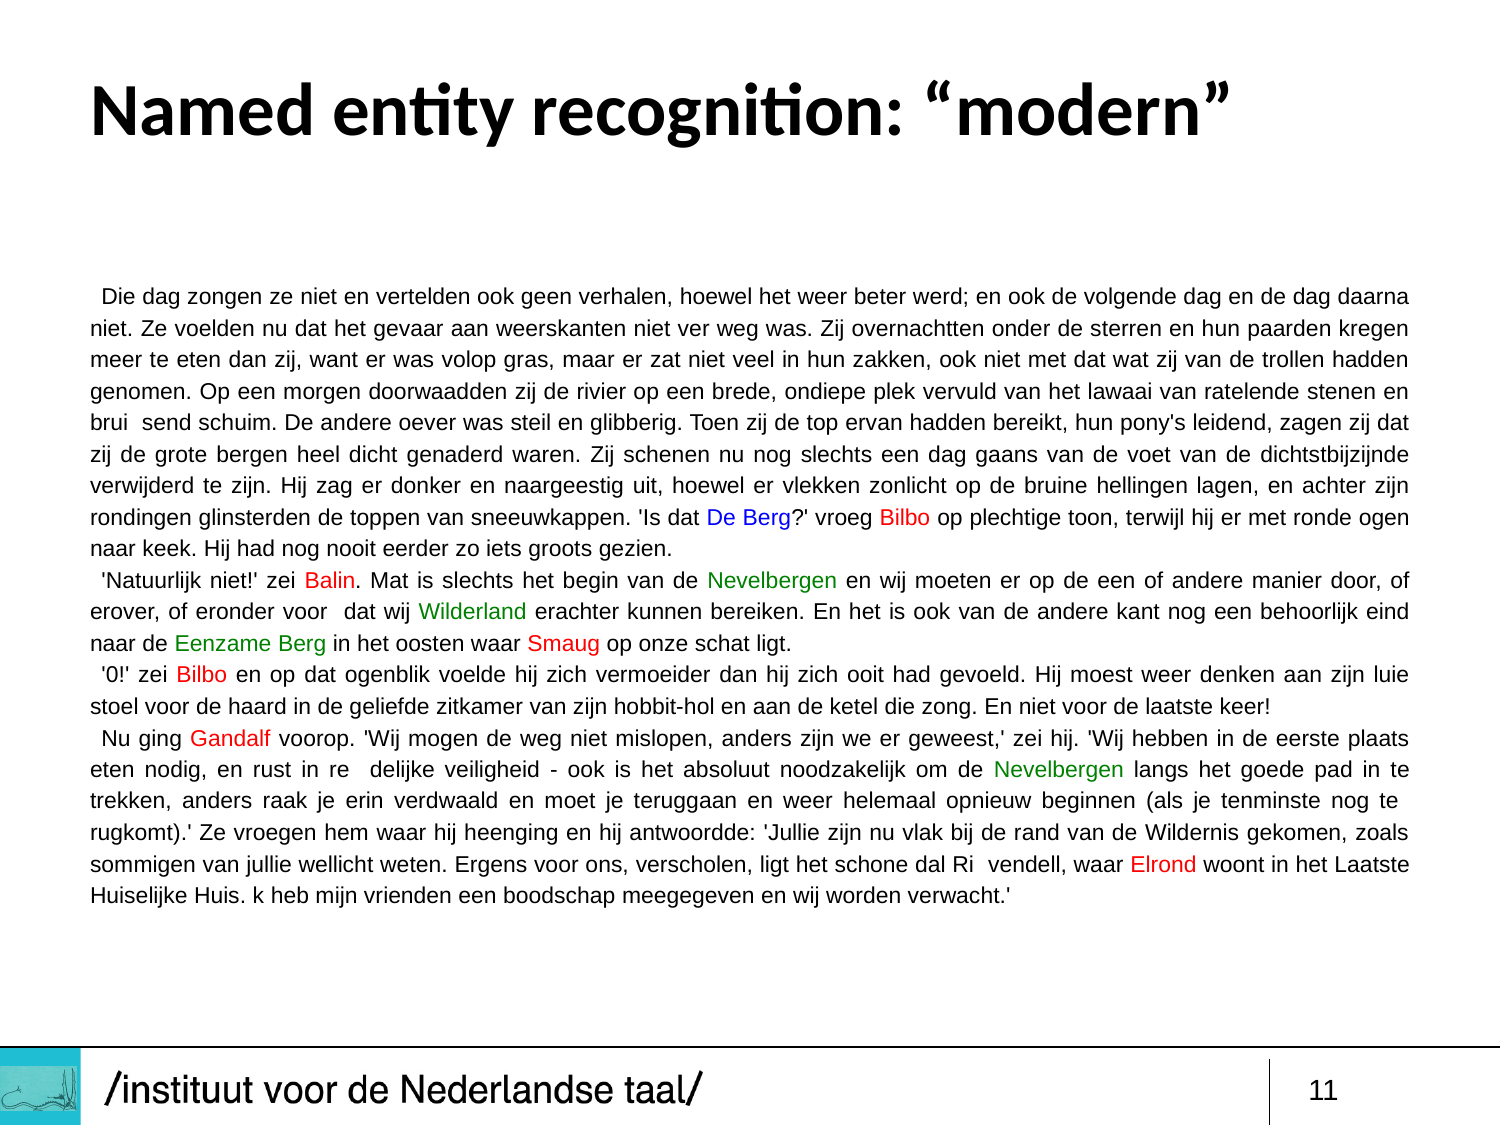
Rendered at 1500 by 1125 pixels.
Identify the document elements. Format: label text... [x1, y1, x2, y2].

slide_number ‹#› [1293, 1058, 1483, 1119]
title Named entity recognition: “modern” [75, 45, 1425, 233]
list Die dag zongen ze niet en vertelden ook geen verhalen, hoewel het weer beter werd; en ook de volgende dag en de dag daarna niet. Ze voelden nu dat het gevaar aan weerskanten niet ver weg was. Zij overnachtten onder de sterren en hun paarden kregen meer te eten dan zij, want er was volop gras, maar er zat niet veel in hun zakken, ook niet met dat wat zij van de trollen hadden genomen. Op een morgen doorwaadden zij de rivier op een brede, ondiepe plek vervuld van het lawaai van ratelende stenen en brui ­ send schuim. De andere oever was steil en glibberig. Toen zij de top ervan hadden bereikt, hun pony's leidend, zagen zij dat zij de grote bergen heel dicht genaderd waren. Zij schenen nu nog slechts een dag gaans van de voet van de dichtstbijzijnde verwijderd te zijn. Hij zag er donker en naargeestig uit, hoewel er vlekken zonlicht op de bruine hellingen lagen, en achter zijn rondingen glinsterden de toppen van sneeuwkappen. 'Is dat De Berg?' vroeg Bilbo op plechtige toon, terwijl hij er met ronde ogen naar keek. Hij had nog nooit eerder zo iets groots gezien. 'Natuurlijk niet!' zei Balin. Mat is slechts het begin van de Nevelbergen en wij moeten er op de een of andere manier door, of erover, of eronder voor ­ dat wij Wilderland erachter kunnen bereiken. En het is ook van de andere kant nog een behoorlijk eind naar de Eenzame Berg in het oosten waar Smaug op onze schat ligt. '0!' zei Bilbo en op dat ogenblik voelde hij zich vermoeider dan hij zich ooit had gevoeld. Hij moest weer denken aan zijn luie stoel voor de haard in de geliefde zitkamer van zijn hobbit-hol en aan de ketel die zong. En niet voor de laatste keer! Nu ging Gandalf voorop. 'Wij mogen de weg niet mislopen, anders zijn we er geweest,' zei hij. 'Wij hebben in de eerste plaats eten nodig, en rust in re ­ delijke veiligheid - ook is het absoluut noodzakelijk om de Nevelbergen langs het goede pad in te trekken, anders raak je erin verdwaald en moet je teruggaan en weer helemaal opnieuw beginnen (als je tenminste nog te ­ rugkomt).' Ze vroegen hem waar hij heenging en hij antwoordde: 'Jullie zijn nu vlak bij de rand van de Wildernis gekomen, zoals sommigen van jullie wellicht weten. Ergens voor ons, verscholen, ligt het schone dal Ri ­ vendell, waar Elrond woont in het Laatste Huiselijke Huis. k heb mijn vrienden een boodschap meegegeven en wij worden verwacht.' [75, 262, 1425, 1005]
picture [104, 1070, 703, 1106]
picture [0, 1066, 77, 1111]
